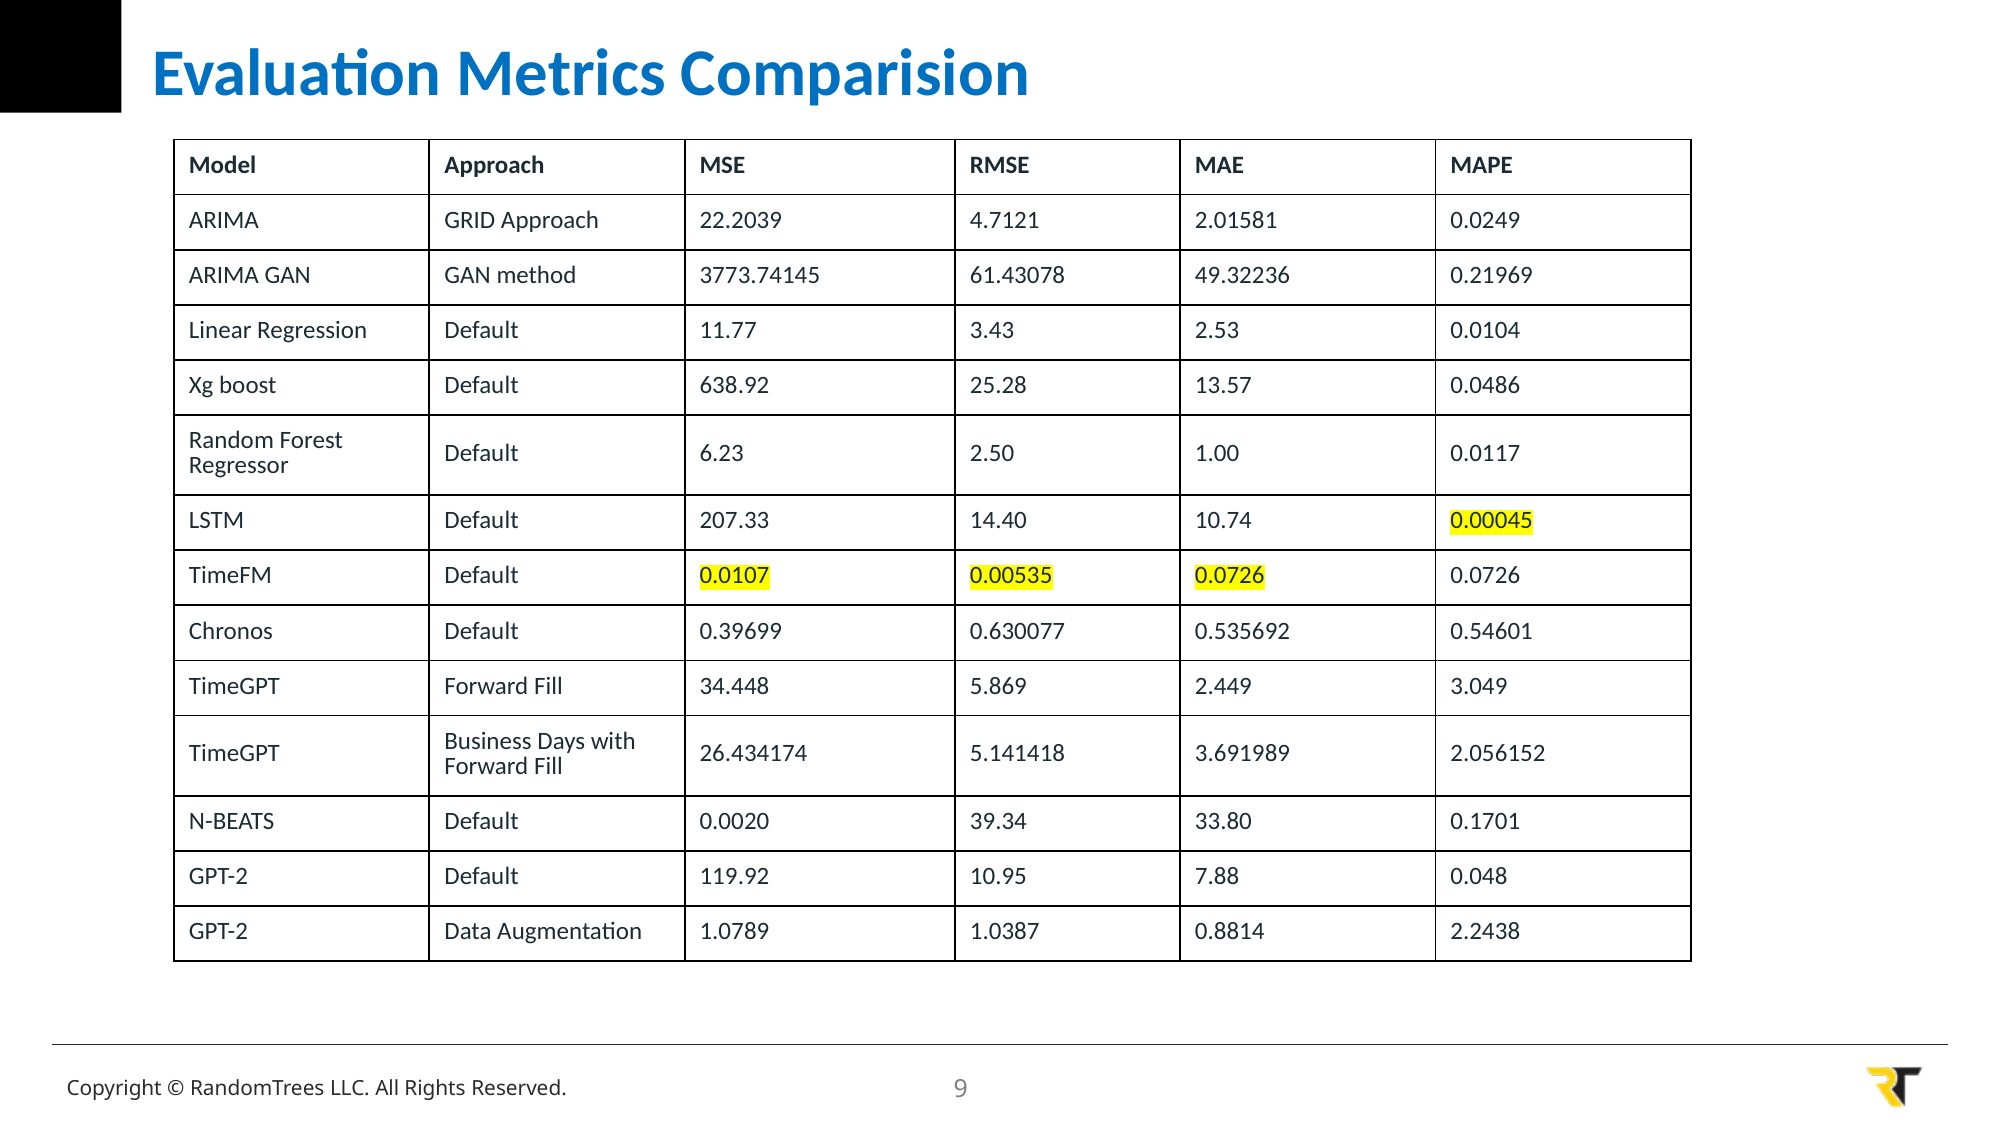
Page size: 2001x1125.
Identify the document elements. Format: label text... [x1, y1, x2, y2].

table_cell Default [430, 606, 684, 660]
title Evaluation Metrics Comparision [137, 7, 1921, 141]
table_cell 0.0104 [1436, 306, 1690, 359]
table_cell 0.0726 [1181, 551, 1435, 604]
table_cell 3773.74145 [686, 251, 954, 304]
table_cell 10.95 [956, 852, 1179, 905]
table_cell 3.691989 [1181, 716, 1435, 795]
table_cell 0.048 [1436, 852, 1690, 905]
table_cell 3.049 [1436, 661, 1690, 715]
table_cell 0.00535 [956, 551, 1179, 604]
table_header RMSE [956, 140, 1179, 194]
table_cell 207.33 [686, 496, 954, 549]
table_cell GPT-2 [175, 852, 428, 905]
table_cell 0.0486 [1436, 361, 1690, 414]
table_cell 0.0249 [1436, 195, 1690, 249]
table_cell Default [430, 797, 684, 850]
table_cell 0.630077 [956, 606, 1179, 660]
table_cell 2.01581 [1181, 195, 1435, 249]
table_cell 0.1701 [1436, 797, 1690, 850]
picture [1865, 1066, 1923, 1108]
table_cell 10.74 [1181, 496, 1435, 549]
table_cell 22.2039 [686, 195, 954, 249]
table_cell GAN method [430, 251, 684, 304]
table_cell 0.21969 [1436, 251, 1690, 304]
table_cell 2.2438 [1436, 907, 1690, 960]
table_cell 2.056152 [1436, 716, 1690, 795]
table_cell 0.00045 [1436, 496, 1690, 549]
table_cell 0.54601 [1436, 606, 1690, 660]
table_cell Default [430, 496, 684, 549]
table_cell 26.434174 [686, 716, 954, 795]
table_cell 14.40 [956, 496, 1179, 549]
table_cell 34.448 [686, 661, 954, 715]
table_cell 39.34 [956, 797, 1179, 850]
table_header Approach [430, 140, 684, 194]
table_header Model [175, 140, 428, 194]
table_cell 0.0020 [686, 797, 954, 850]
table_cell 33.80 [1181, 797, 1435, 850]
table_cell Default [430, 306, 684, 359]
table_cell 4.7121 [956, 195, 1179, 249]
table_cell 1.00 [1181, 416, 1435, 494]
table_cell 6.23 [686, 416, 954, 494]
table_cell 61.43078 [956, 251, 1179, 304]
table_cell 7.88 [1181, 852, 1435, 905]
table_cell 49.32236 [1181, 251, 1435, 304]
table_cell TimeGPT [175, 716, 428, 795]
table_cell Forward Fill [430, 661, 684, 715]
table_cell 638.92 [686, 361, 954, 414]
table_cell ARIMA [175, 195, 428, 249]
table_cell Data Augmentation [430, 907, 684, 960]
table_cell Business Days with Forward Fill [430, 716, 684, 795]
table_header MAPE [1436, 140, 1690, 194]
table_cell 0.0726 [1436, 551, 1690, 604]
table_cell GRID Approach [430, 195, 684, 249]
table_cell Default [430, 551, 684, 604]
table_header MSE [686, 140, 954, 194]
table_cell 1.0789 [686, 907, 954, 960]
table_cell Default [430, 361, 684, 414]
table_cell LSTM [175, 496, 428, 549]
table_cell 119.92 [686, 852, 954, 905]
table_cell 2.50 [956, 416, 1179, 494]
table_cell ARIMA GAN [175, 251, 428, 304]
table_cell 0.39699 [686, 606, 954, 660]
table_cell 0.8814 [1181, 907, 1435, 960]
table_cell 0.0107 [686, 551, 954, 604]
table_cell Default [430, 416, 684, 494]
table_cell GPT-2 [175, 907, 428, 960]
table_cell 1.0387 [956, 907, 1179, 960]
table_cell 2.449 [1181, 661, 1435, 715]
table_cell Default [430, 852, 684, 905]
table_cell TimeGPT [175, 661, 428, 715]
table_cell 25.28 [956, 361, 1179, 414]
table_cell Random Forest Regressor [175, 416, 428, 494]
table_cell 5.141418 [956, 716, 1179, 795]
table_cell Xg boost [175, 361, 428, 414]
table_cell N-BEATS [175, 797, 428, 850]
table_cell 0.0117 [1436, 416, 1690, 494]
table_cell Chronos [175, 606, 428, 660]
table_cell Linear Regression [175, 306, 428, 359]
table_header MAE [1181, 140, 1435, 194]
table_cell TimeFM [175, 551, 428, 604]
table_cell 13.57 [1181, 361, 1435, 414]
table_cell 2.53 [1181, 306, 1435, 359]
table_cell 5.869 [956, 661, 1179, 715]
table_cell 11.77 [686, 306, 954, 359]
table_cell 0.535692 [1181, 606, 1435, 660]
table_cell 3.43 [956, 306, 1179, 359]
